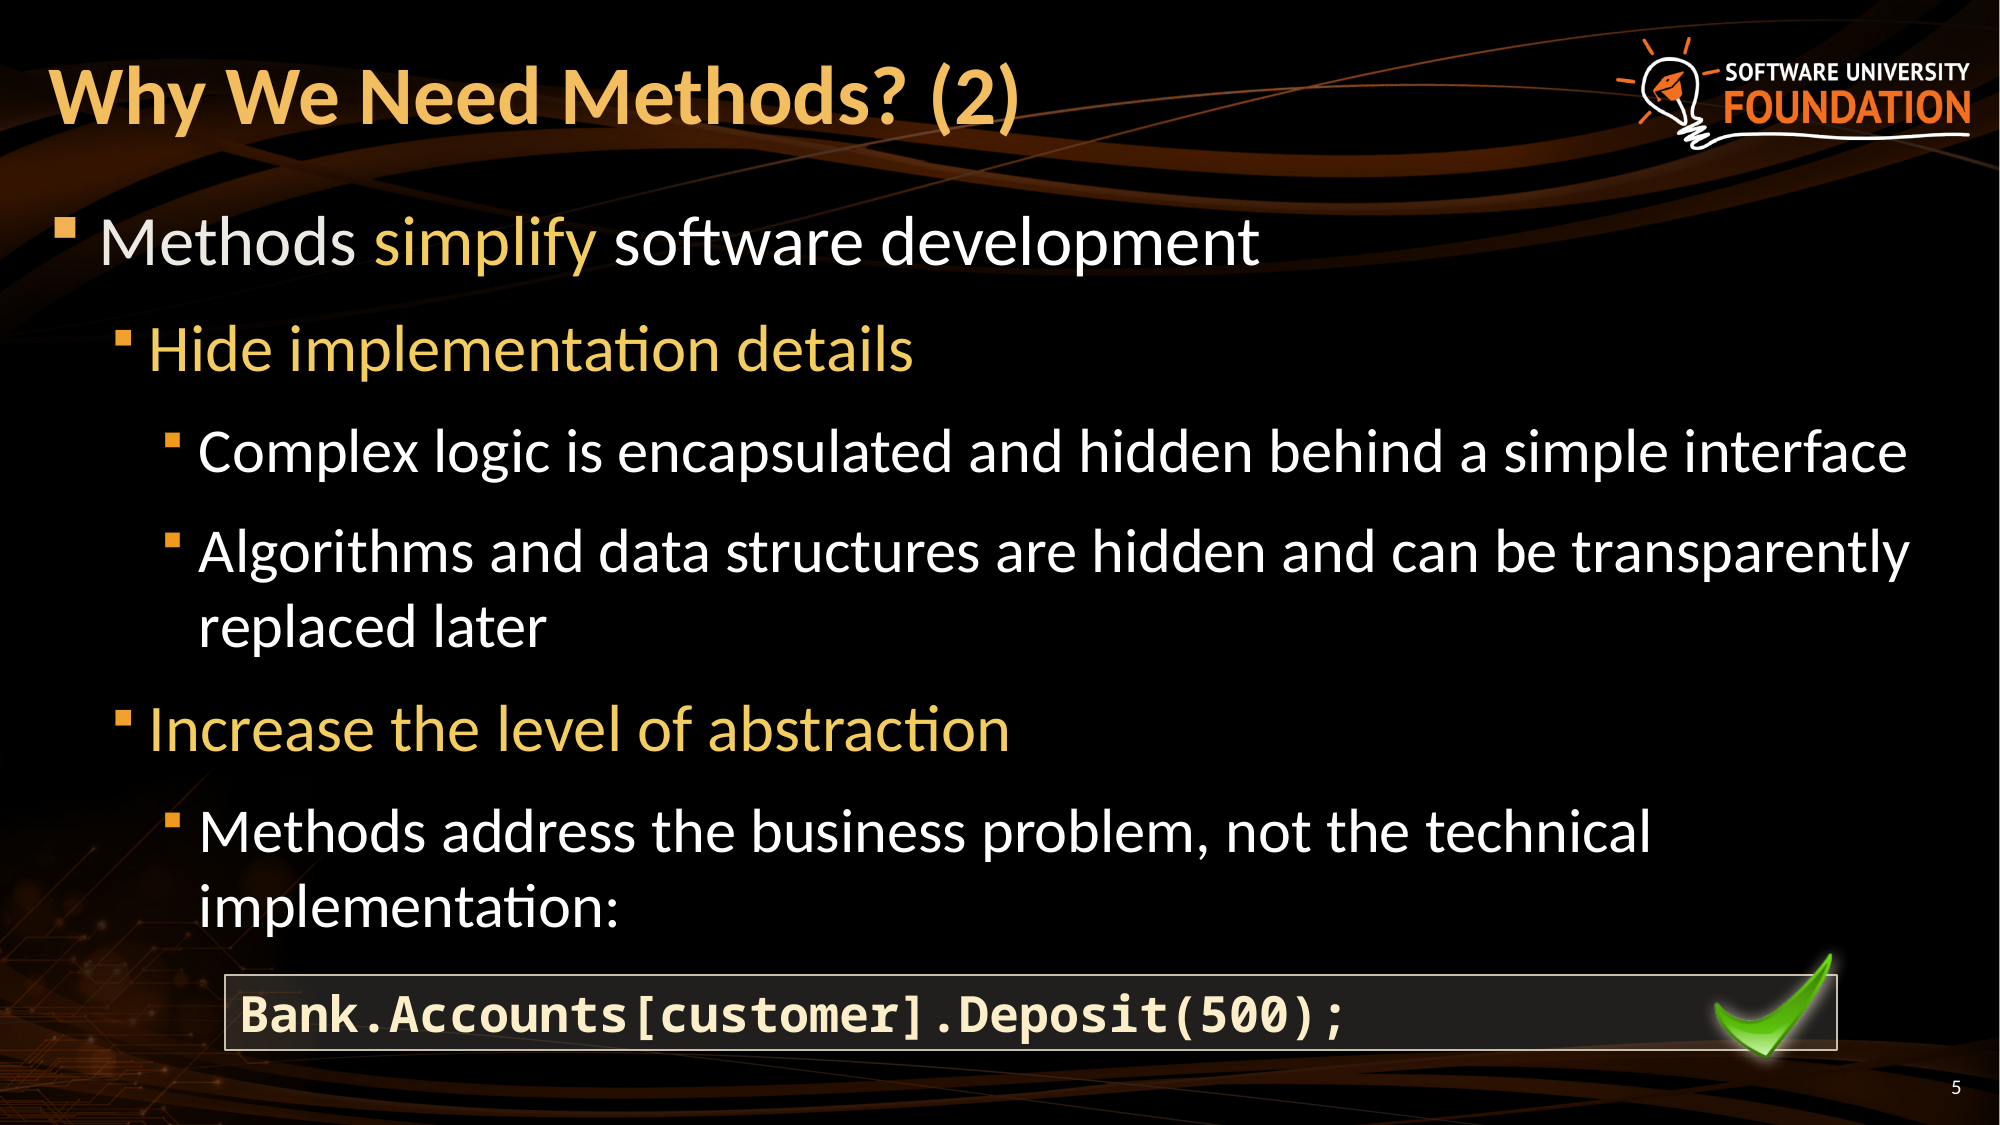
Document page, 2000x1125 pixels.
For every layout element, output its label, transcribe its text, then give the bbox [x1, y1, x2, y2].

list Methods simplify software development Hide implementation details Complex logic is encapsulated and hidden behind a simple interface Algorithms and data structures are hidden and can be transparently replaced later Increase the level of abstraction Methods address the business problem, not the technical implementation: [31, 188, 1968, 1103]
title Why We Need Methods? (2) [30, 6, 1602, 189]
text_box void RegisterUser(string username, string password, Date accountExpirationDate, Role[] roles) [1695, 934, 1845, 1083]
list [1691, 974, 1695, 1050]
title Summary [1703, 937, 1842, 1080]
text_box Bank.Accounts[customer].Deposit(500); [224, 974, 1690, 1050]
picture [0, 0, 2000, 1125]
text_box object ReadAll(int operationCode) { if (operationCode == 1) … // Read person name else if (operationCode == 2) … // Read address else if (operationCode == 3) … // Read date … } [1691, 930, 1849, 1086]
